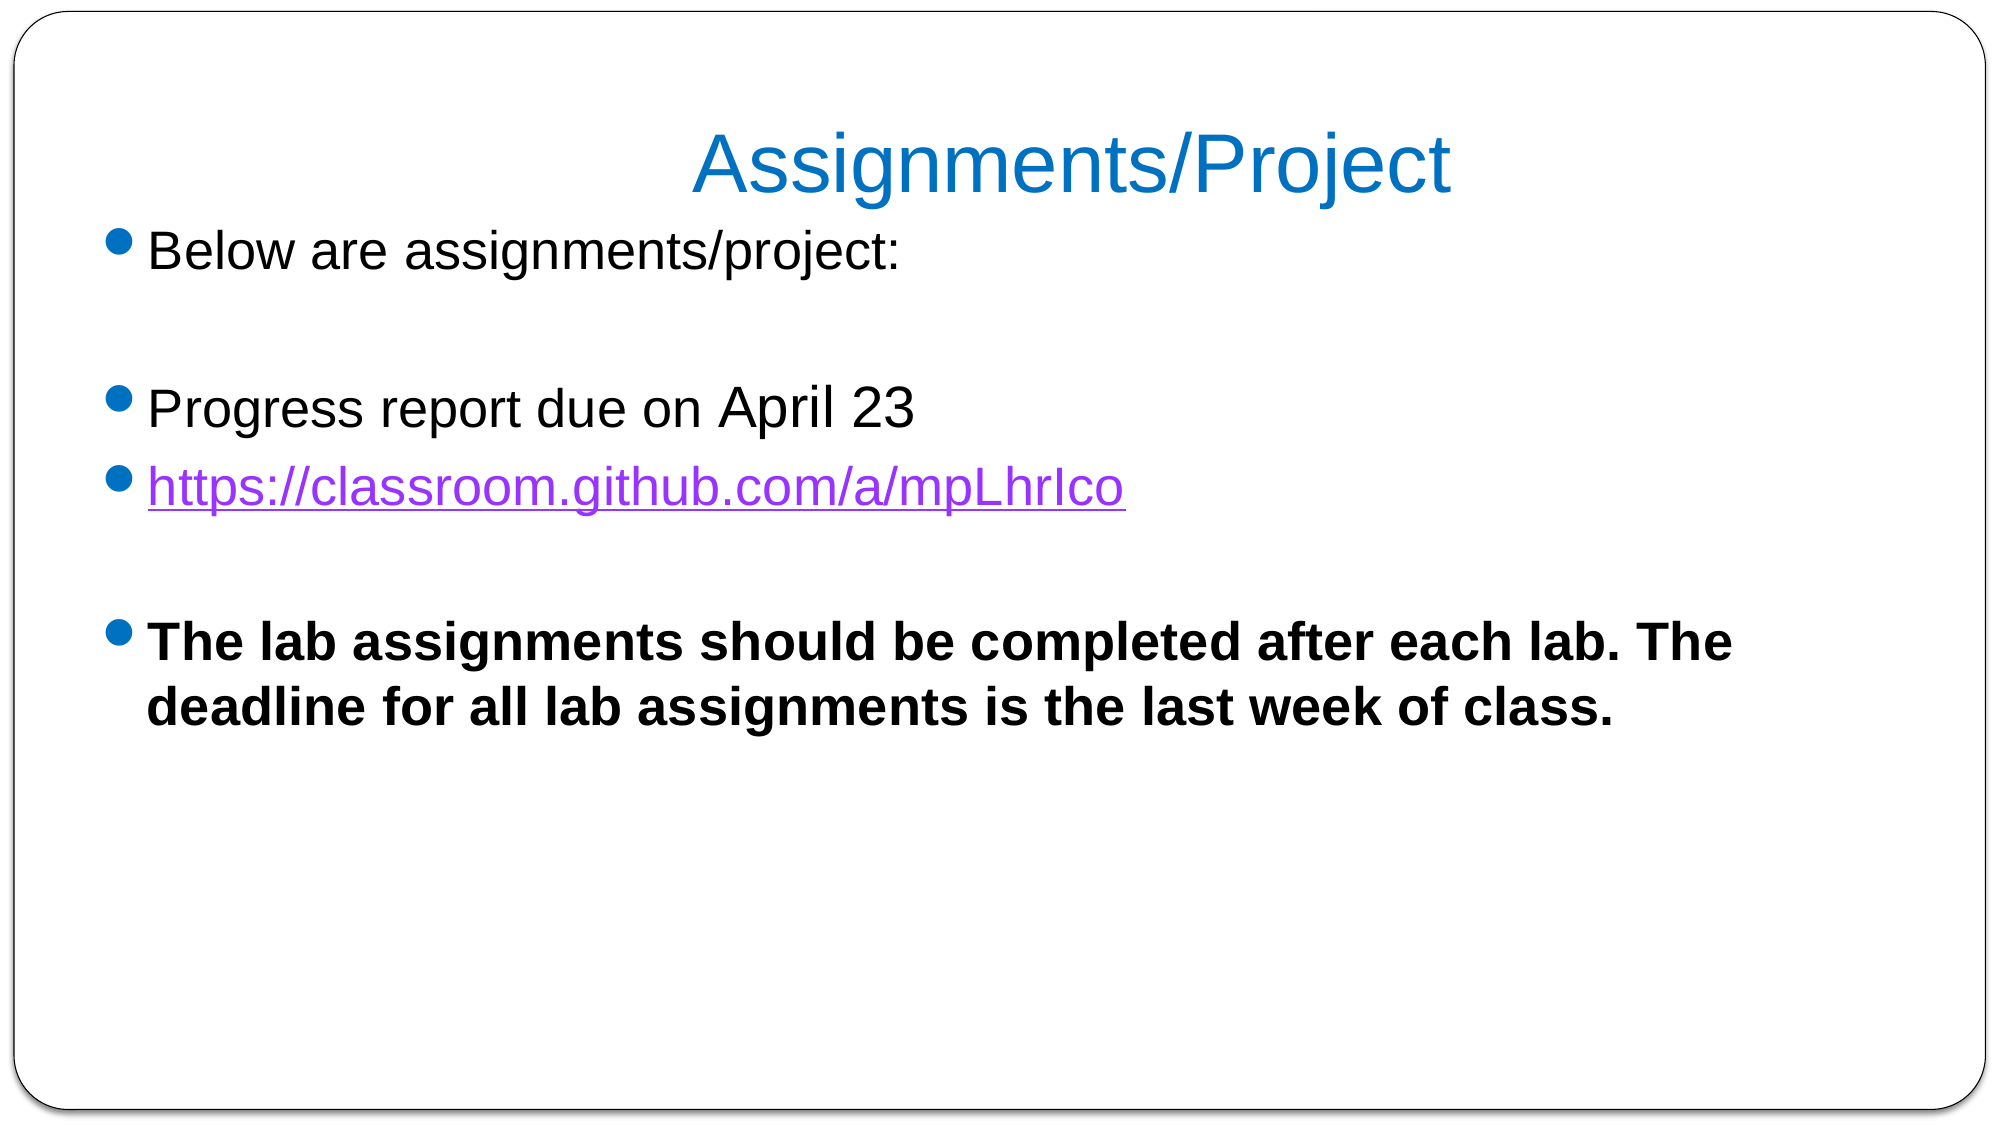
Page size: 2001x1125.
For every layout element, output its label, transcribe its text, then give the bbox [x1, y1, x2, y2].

title Assignments/Project [432, 12, 1713, 207]
list Below are assignments/project: Progress report due on April 23 https://classroom.github.com/a/mpLhrIco The lab assignments should be completed after each lab. The deadline for all lab assignments is the last week of class. [87, 207, 1976, 1104]
